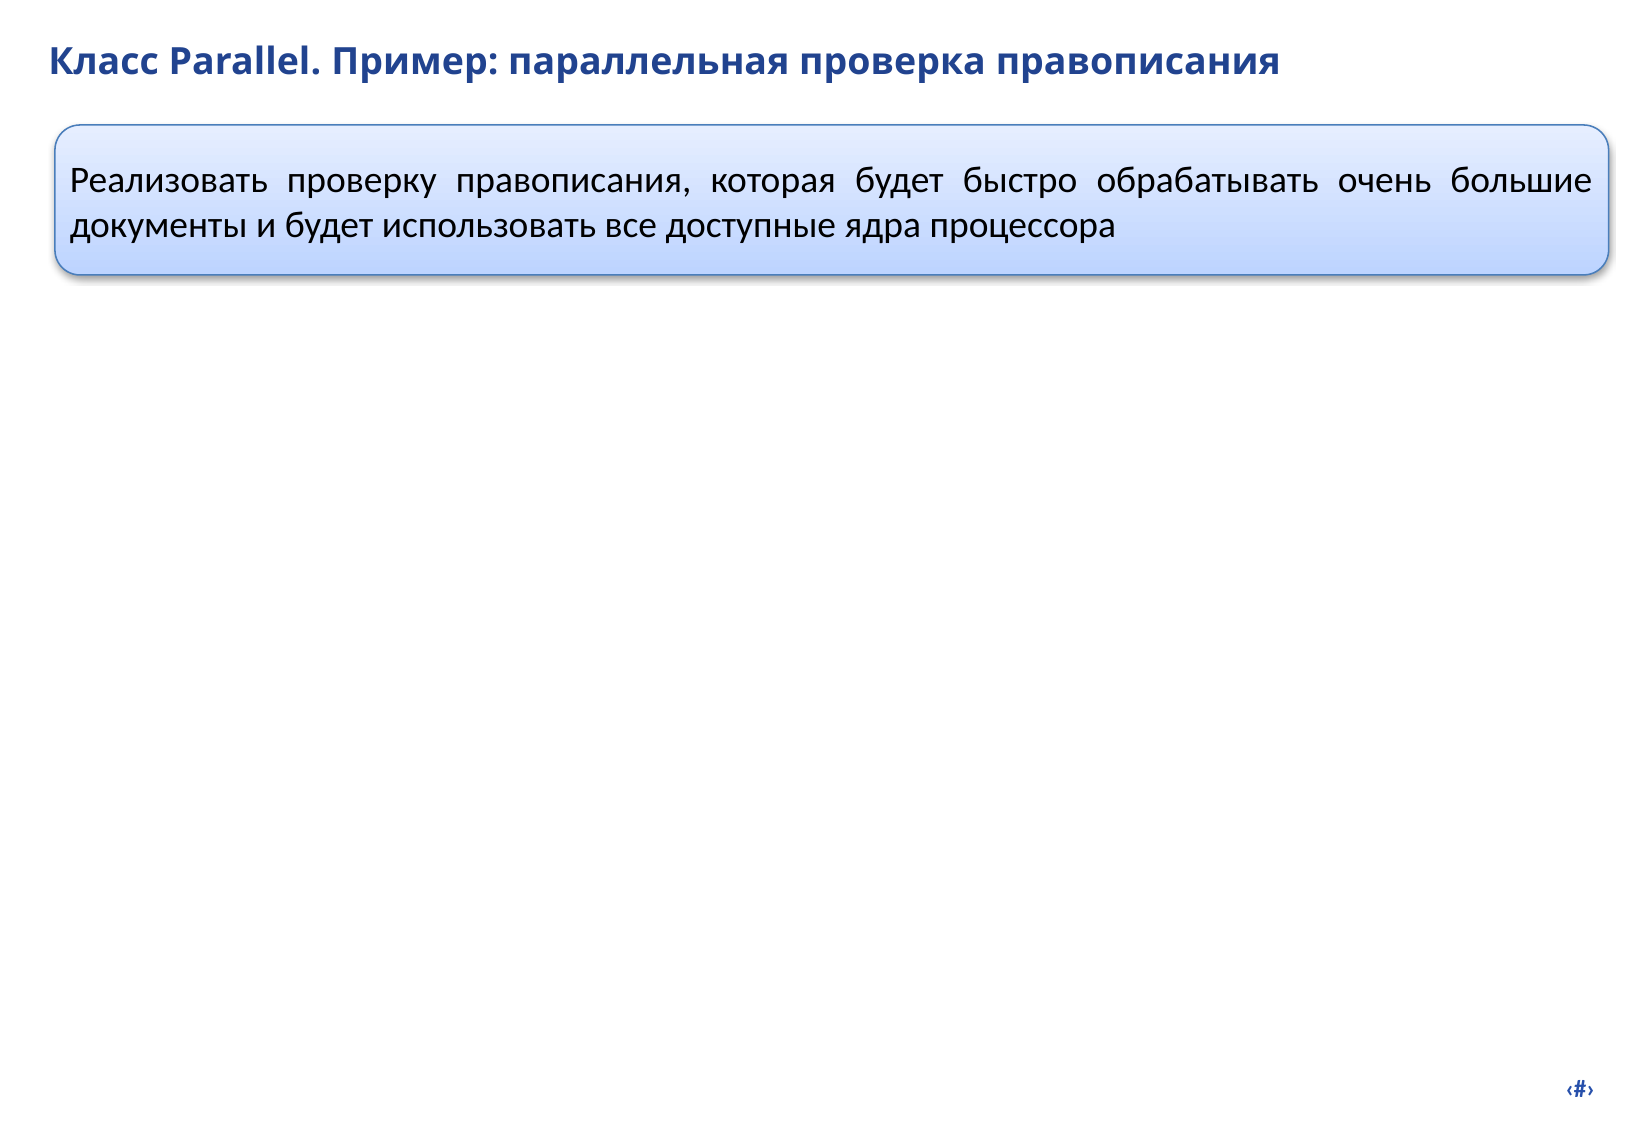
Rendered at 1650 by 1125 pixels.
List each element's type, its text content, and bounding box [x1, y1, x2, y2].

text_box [54, 124, 1609, 276]
title Класс Parallel. Пример: параллельная проверка правописания [40, 28, 1617, 90]
